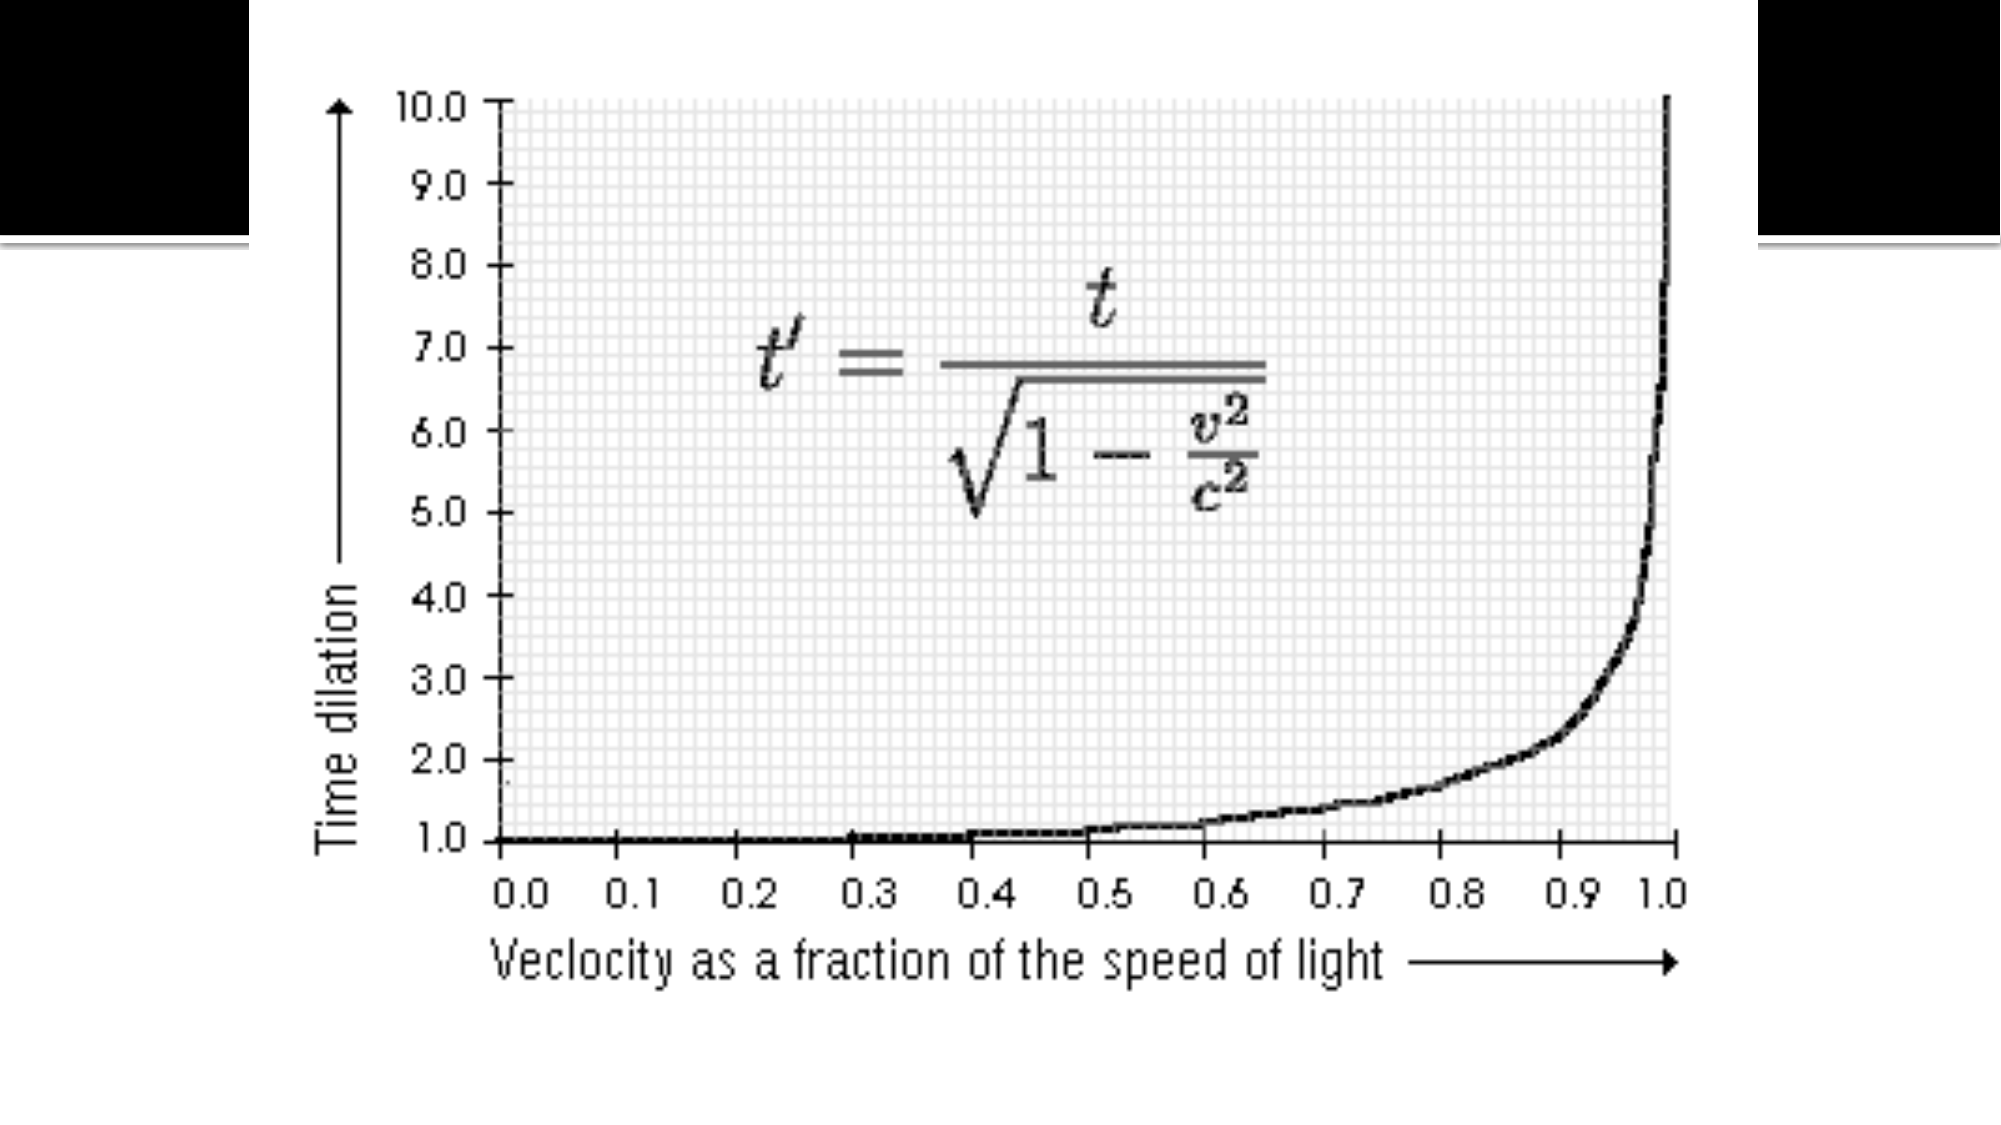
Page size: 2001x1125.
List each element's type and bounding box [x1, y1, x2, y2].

picture [249, 0, 1758, 1063]
